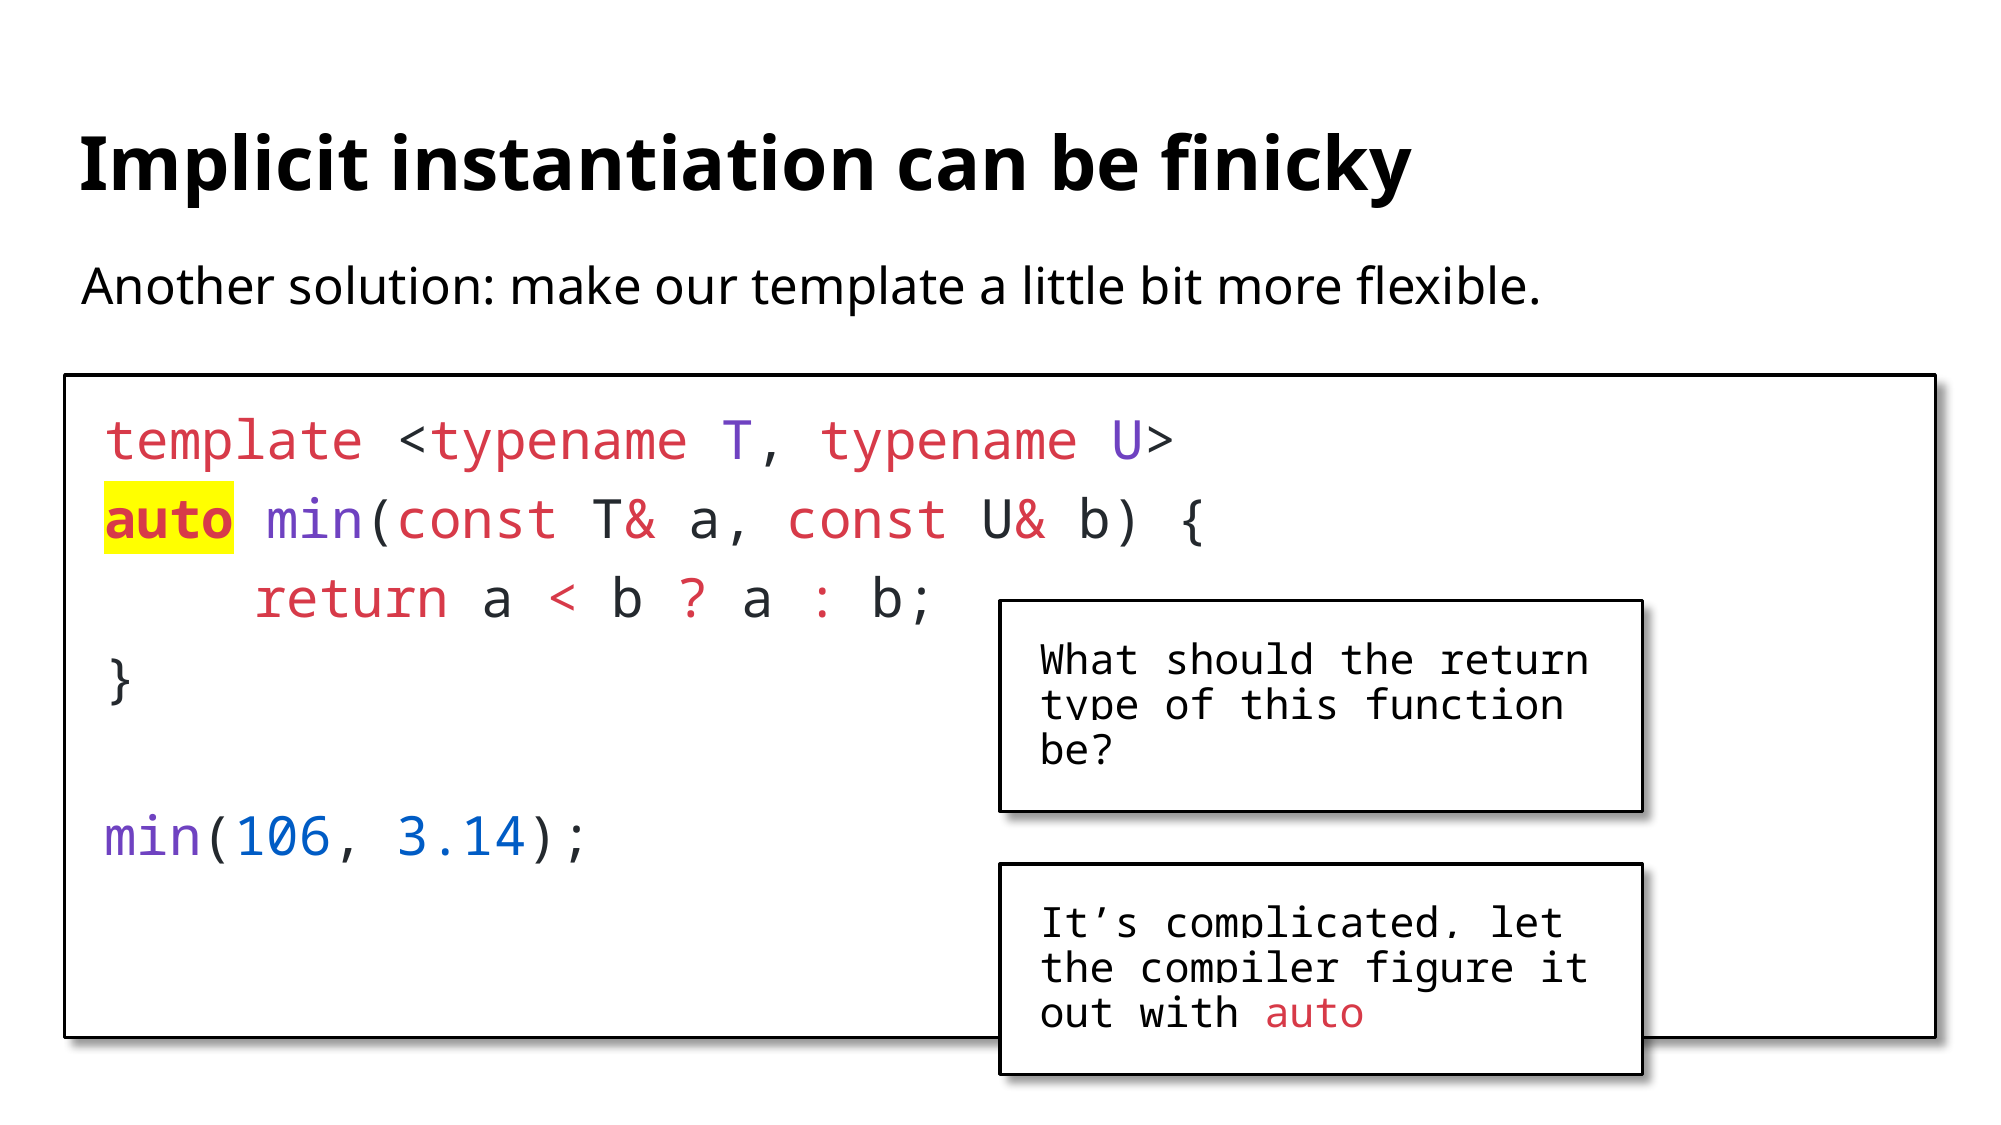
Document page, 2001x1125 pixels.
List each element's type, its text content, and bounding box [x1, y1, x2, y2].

text_box It’s complicated, let the compiler figure it out with auto [999, 863, 1643, 1075]
list Another solution: make our template a little bit more flexible. [64, 252, 1936, 324]
list template <typename T, typename U> auto min(const T& a, const U& b) { return a < b ? a : b; } min(106, 3.14); [63, 373, 1937, 1039]
text_box What should the return type of this function be? [999, 600, 1643, 812]
title Implicit instantiation can be finicky [64, 103, 1936, 230]
